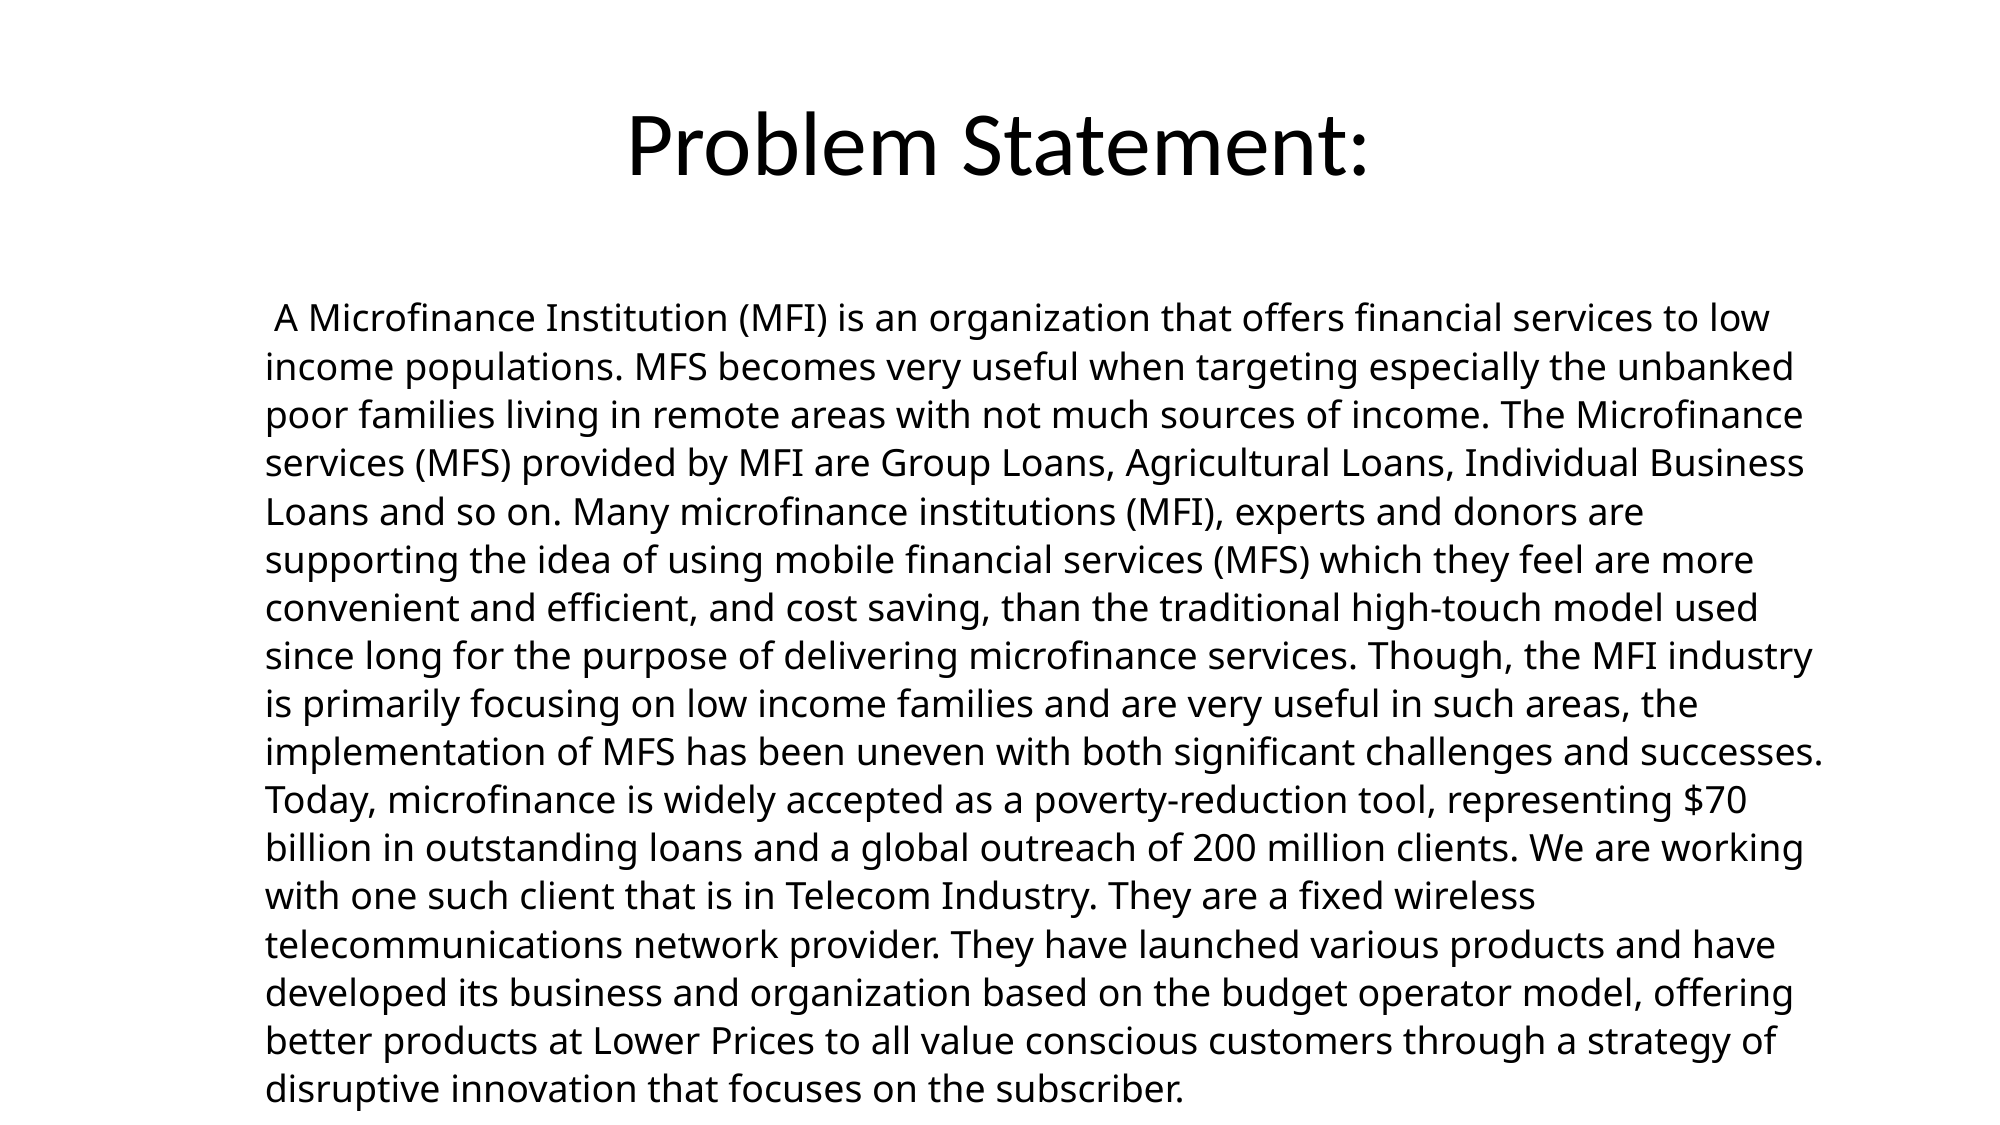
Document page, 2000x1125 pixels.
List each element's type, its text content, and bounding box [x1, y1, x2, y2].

list A Microfinance Institution (MFI) is an organization that offers financial services to low income populations. MFS becomes very useful when targeting especially the unbanked poor families living in remote areas with not much sources of income. The Microfinance services (MFS) provided by MFI are Group Loans, Agricultural Loans, Individual Business Loans and so on. Many microfinance institutions (MFI), experts and donors are supporting the idea of using mobile financial services (MFS) which they feel are more convenient and efficient, and cost saving, than the traditional high-touch model used since long for the purpose of delivering microfinance services. Though, the MFI industry is primarily focusing on low income families and are very useful in such areas, the implementation of MFS has been uneven with both significant challenges and successes. Today, microfinance is widely accepted as a poverty-reduction tool, representing $70 billion in outstanding loans and a global outreach of 200 million clients. We are working with one such client that is in Telecom Industry. They are a fixed wireless telecommunications network provider. They have launched various products and have developed its business and organization based on the budget operator model, offering better products at Lower Prices to all value conscious customers through a strategy of disruptive innovation that focuses on the subscriber. [249, 278, 1863, 1125]
title Problem Statement: [99, 45, 1900, 233]
